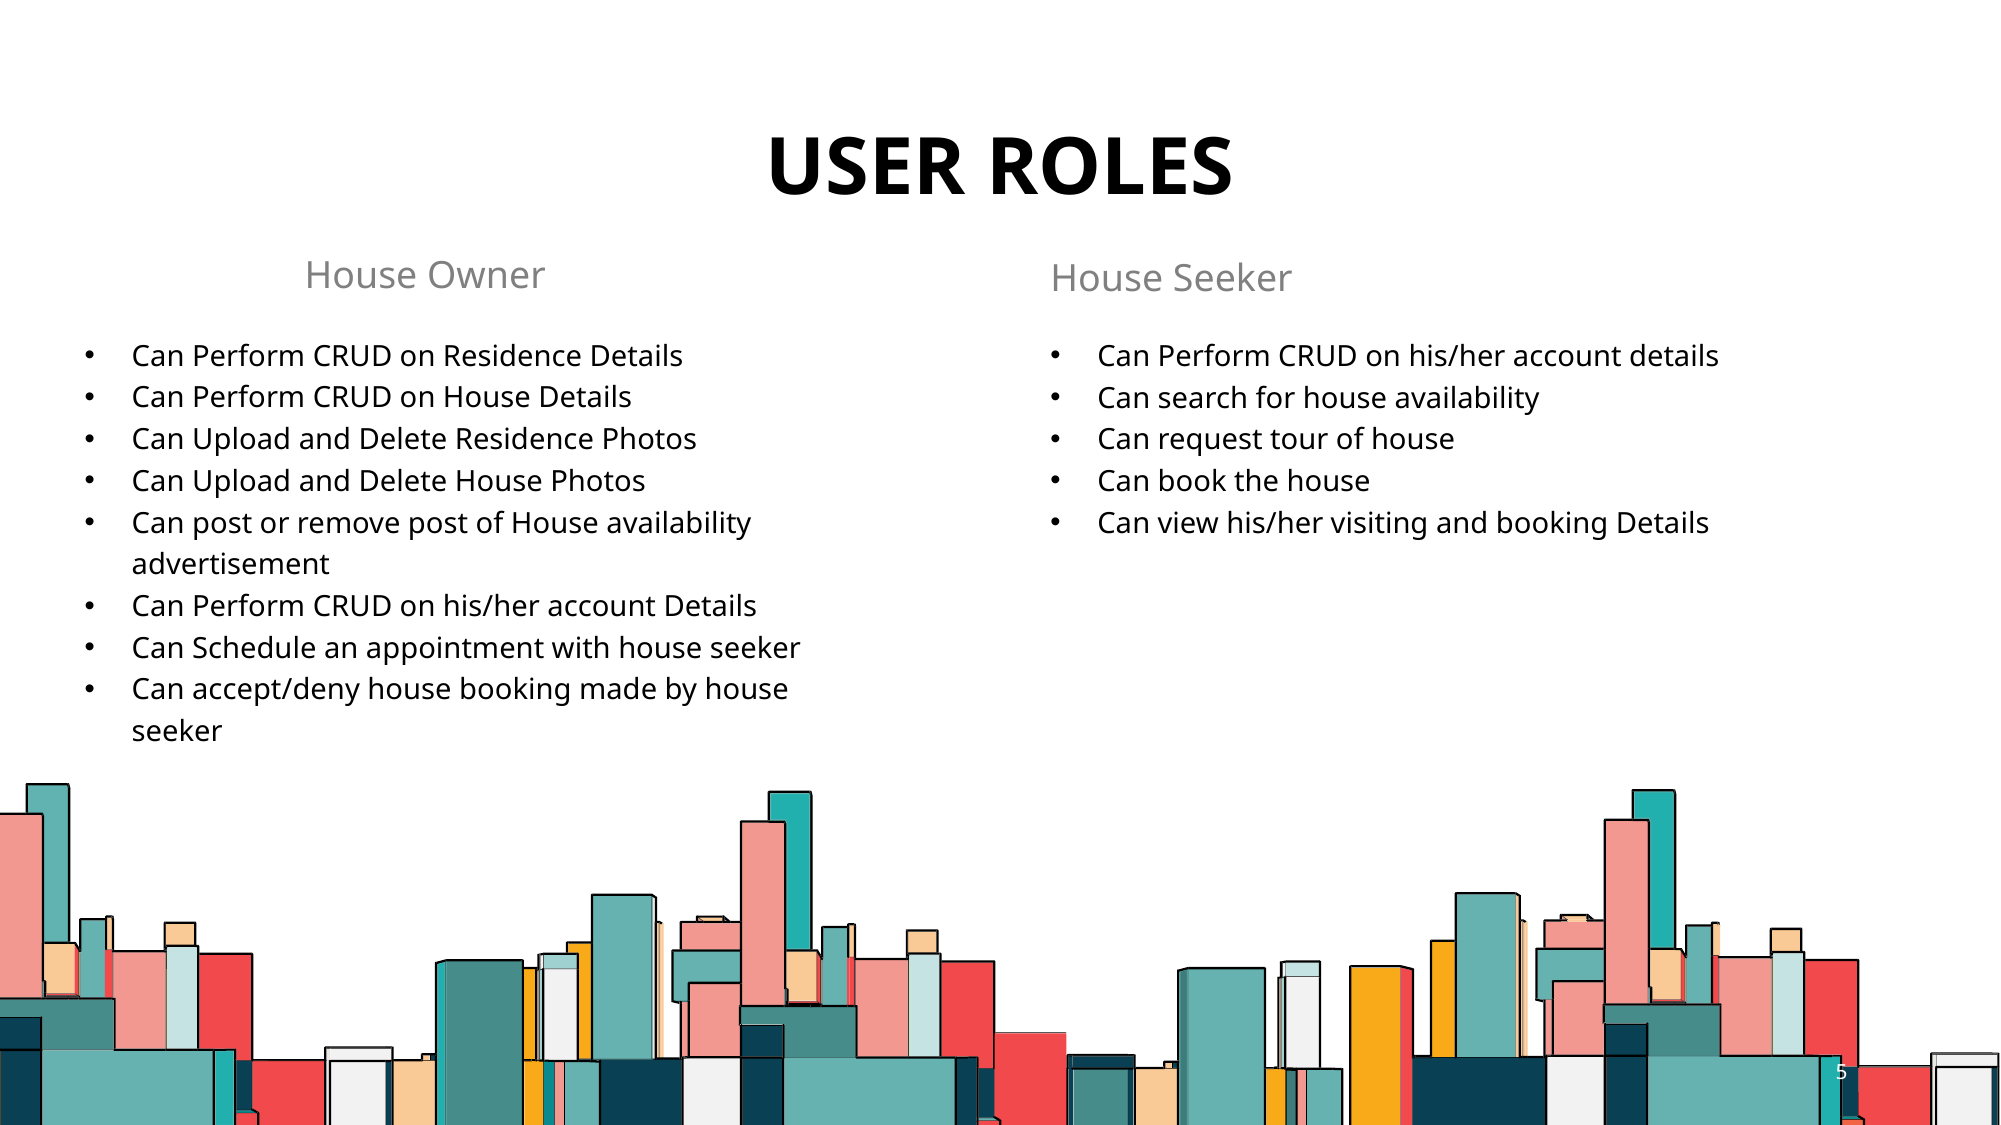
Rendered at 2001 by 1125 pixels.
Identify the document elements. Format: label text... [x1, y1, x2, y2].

list House Seeker [1035, 237, 1711, 308]
slide_number 5 [1412, 1042, 1863, 1103]
list House Owner [289, 234, 965, 305]
list Can Perform CRUD on his/her account details Can search for house availability Can request tour of house Can book the house Can view his/her visiting and booking Details [1035, 322, 1847, 776]
list Can Perform CRUD on Residence Details Can Perform CRUD on House Details Can Upload and Delete Residence Photos Can Upload and Delete House Photos Can post or remove post of House availability advertisement Can Perform CRUD on his/her account Details Can Schedule an appointment with house seeker Can accept/deny house booking made by house seeker [69, 322, 880, 776]
title User Roles [154, 60, 1847, 278]
